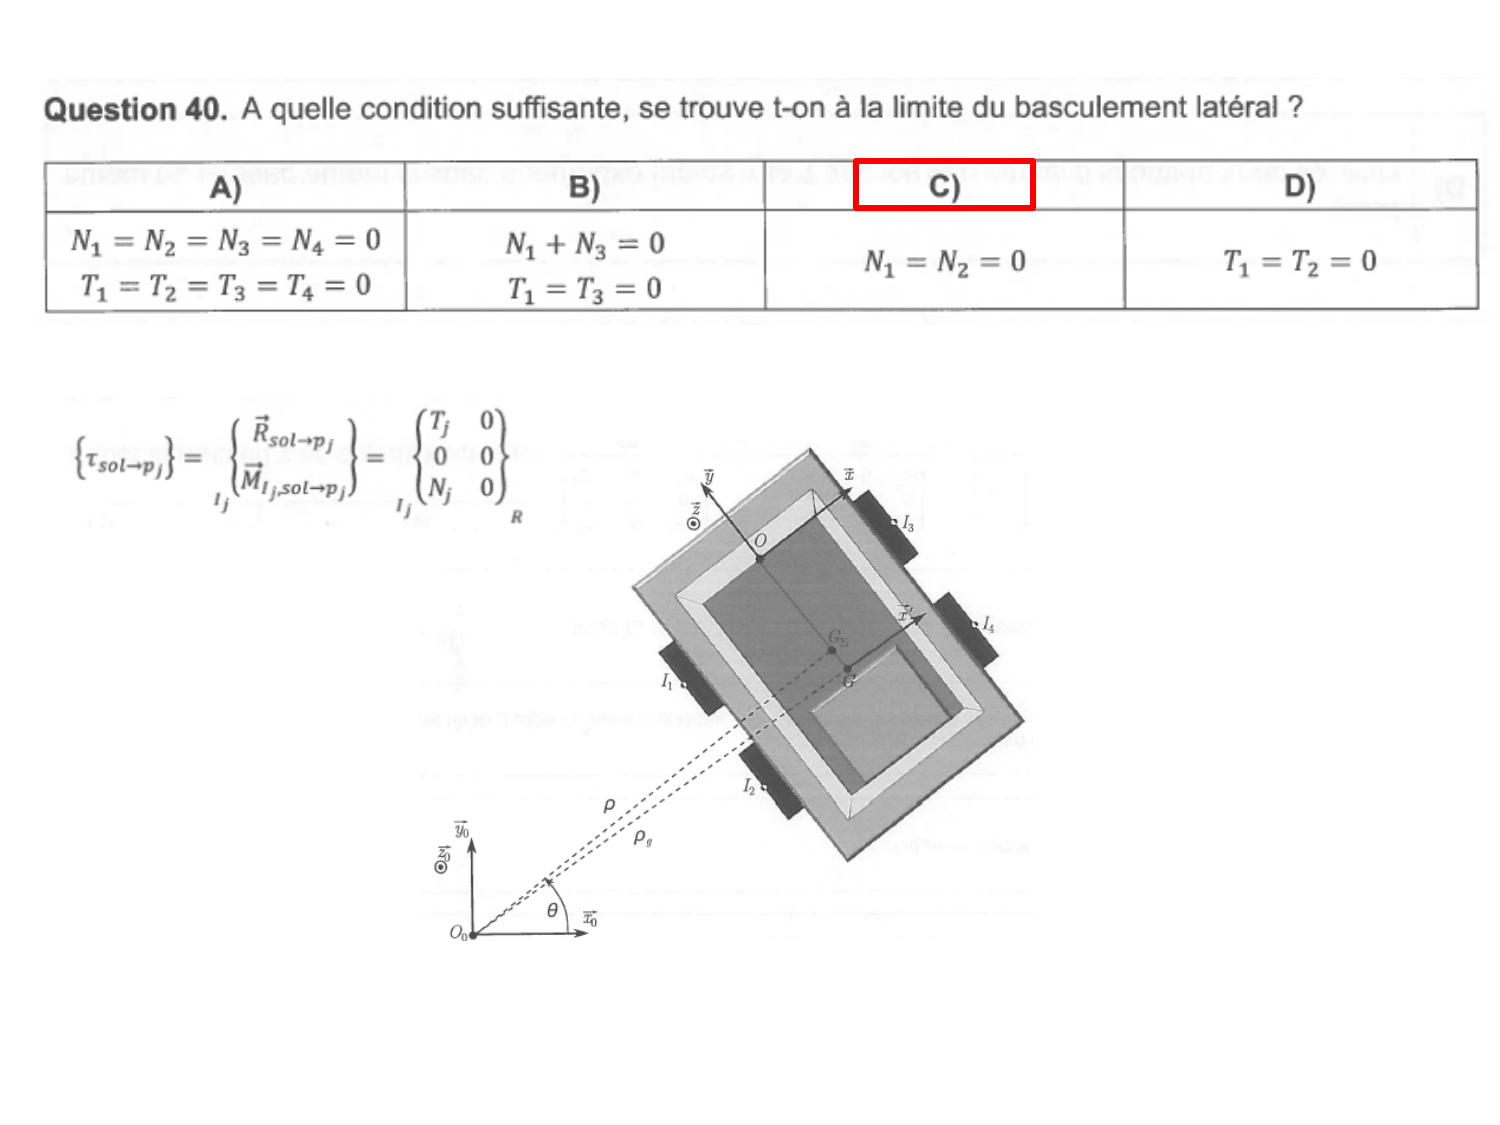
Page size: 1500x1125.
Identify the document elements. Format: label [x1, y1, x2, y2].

picture [64, 396, 1034, 941]
picture [5, 77, 1500, 325]
